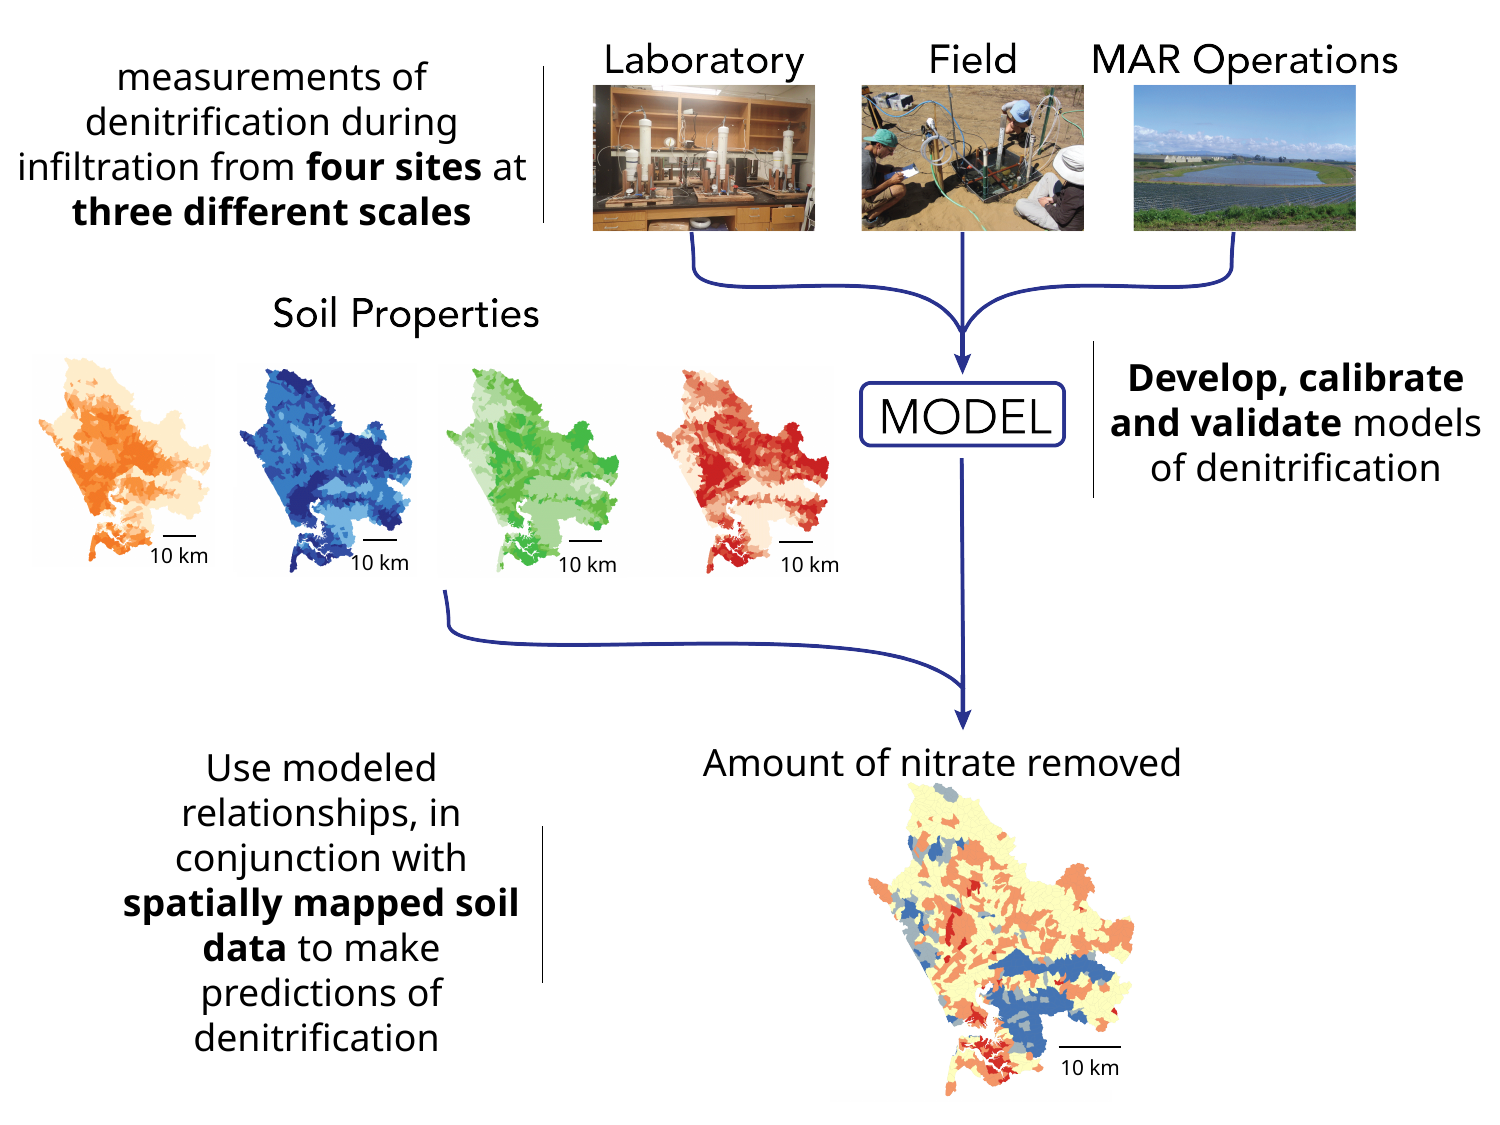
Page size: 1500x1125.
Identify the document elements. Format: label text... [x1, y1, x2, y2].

picture [812, 695, 1190, 1125]
text_box Develop, calibrate and validate models of denitrification [1454, 346, 1500, 497]
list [0, 15, 1454, 1125]
